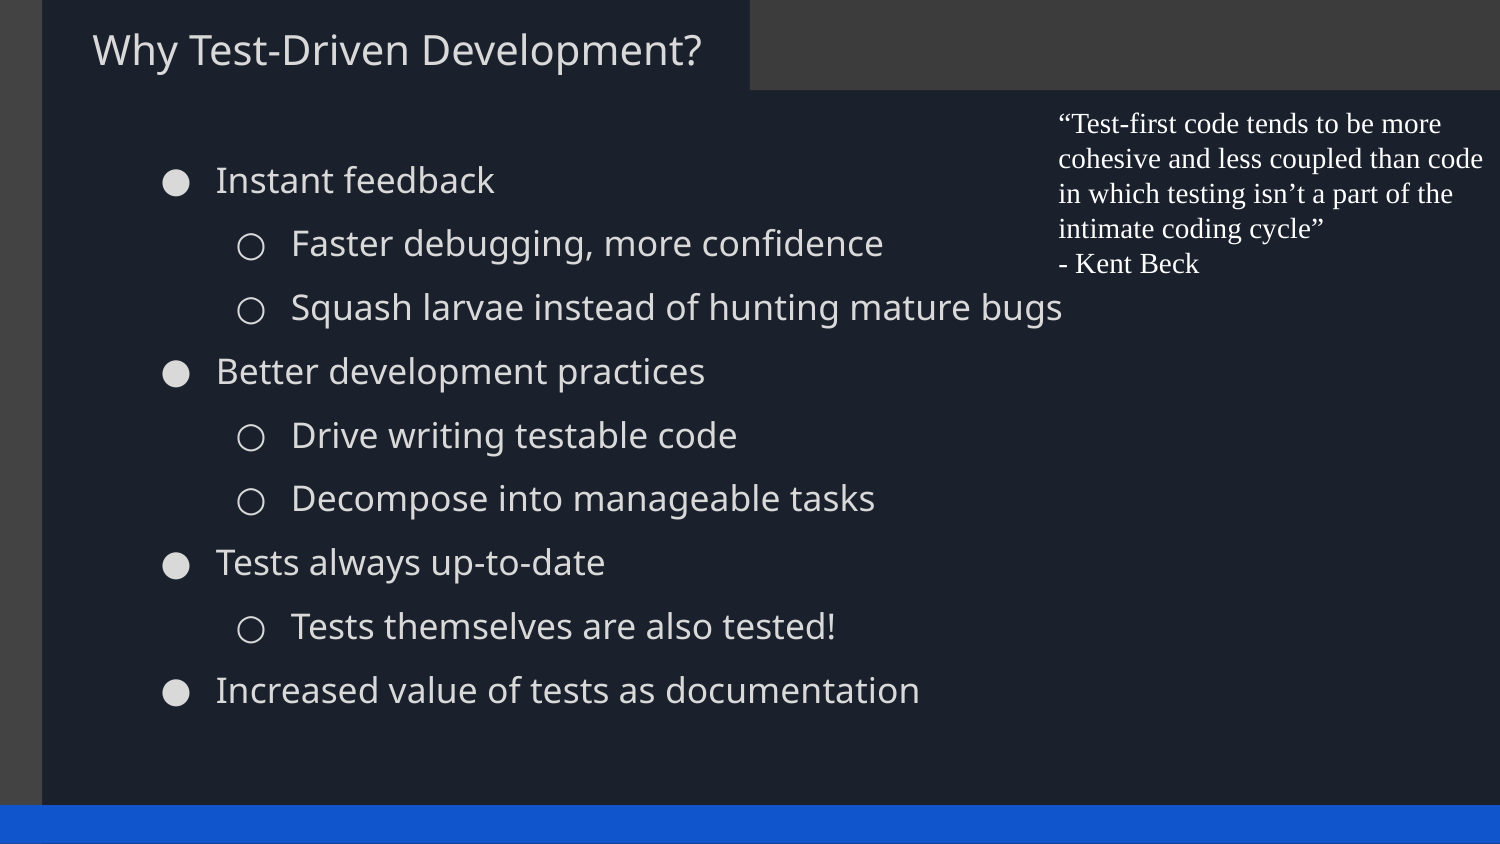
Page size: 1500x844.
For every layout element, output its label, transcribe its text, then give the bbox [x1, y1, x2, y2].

text_box [0, 0, 43, 805]
text_box [749, 0, 1500, 91]
text_box Why Test-Driven Development? [77, 8, 718, 89]
text_box Instant feedback Faster debugging, more confidence Squash larvae instead of hunting mature bugs Better development practices Drive writing testable code Decompose into manageable tasks Tests always up-to-date Tests themselves are also tested! Increased value of tests as documentation [125, 121, 1405, 726]
text_box “Test-first code tends to be more cohesive and less coupled than code in which testing isn’t a part of the intimate coding cycle” - Kent Beck [1043, 89, 1500, 295]
text_box [0, 805, 1500, 844]
